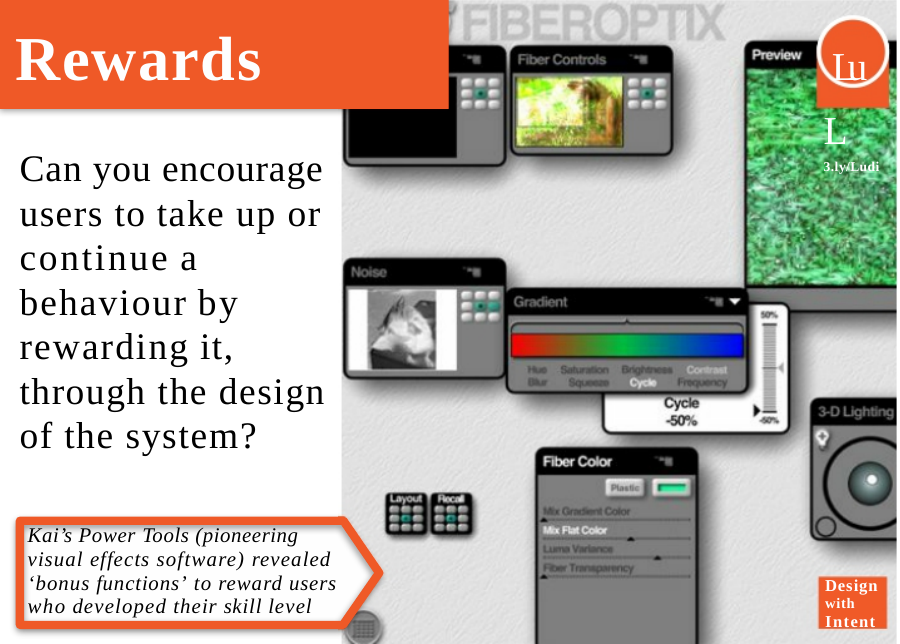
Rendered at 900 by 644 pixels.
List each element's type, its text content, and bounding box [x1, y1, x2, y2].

picture [338, 0, 898, 644]
text_box Rewards [15, 18, 284, 94]
text_box [17, 519, 333, 628]
text_box Can you encourage users to take up or continue a behaviour by rewarding it, through the design of the system? Kai’s Power Tools (pioneering visual effects software) revealed ‘bonus functions’ to reward users who developed their skill level [19, 146, 333, 619]
text_box [0, 0, 336, 111]
